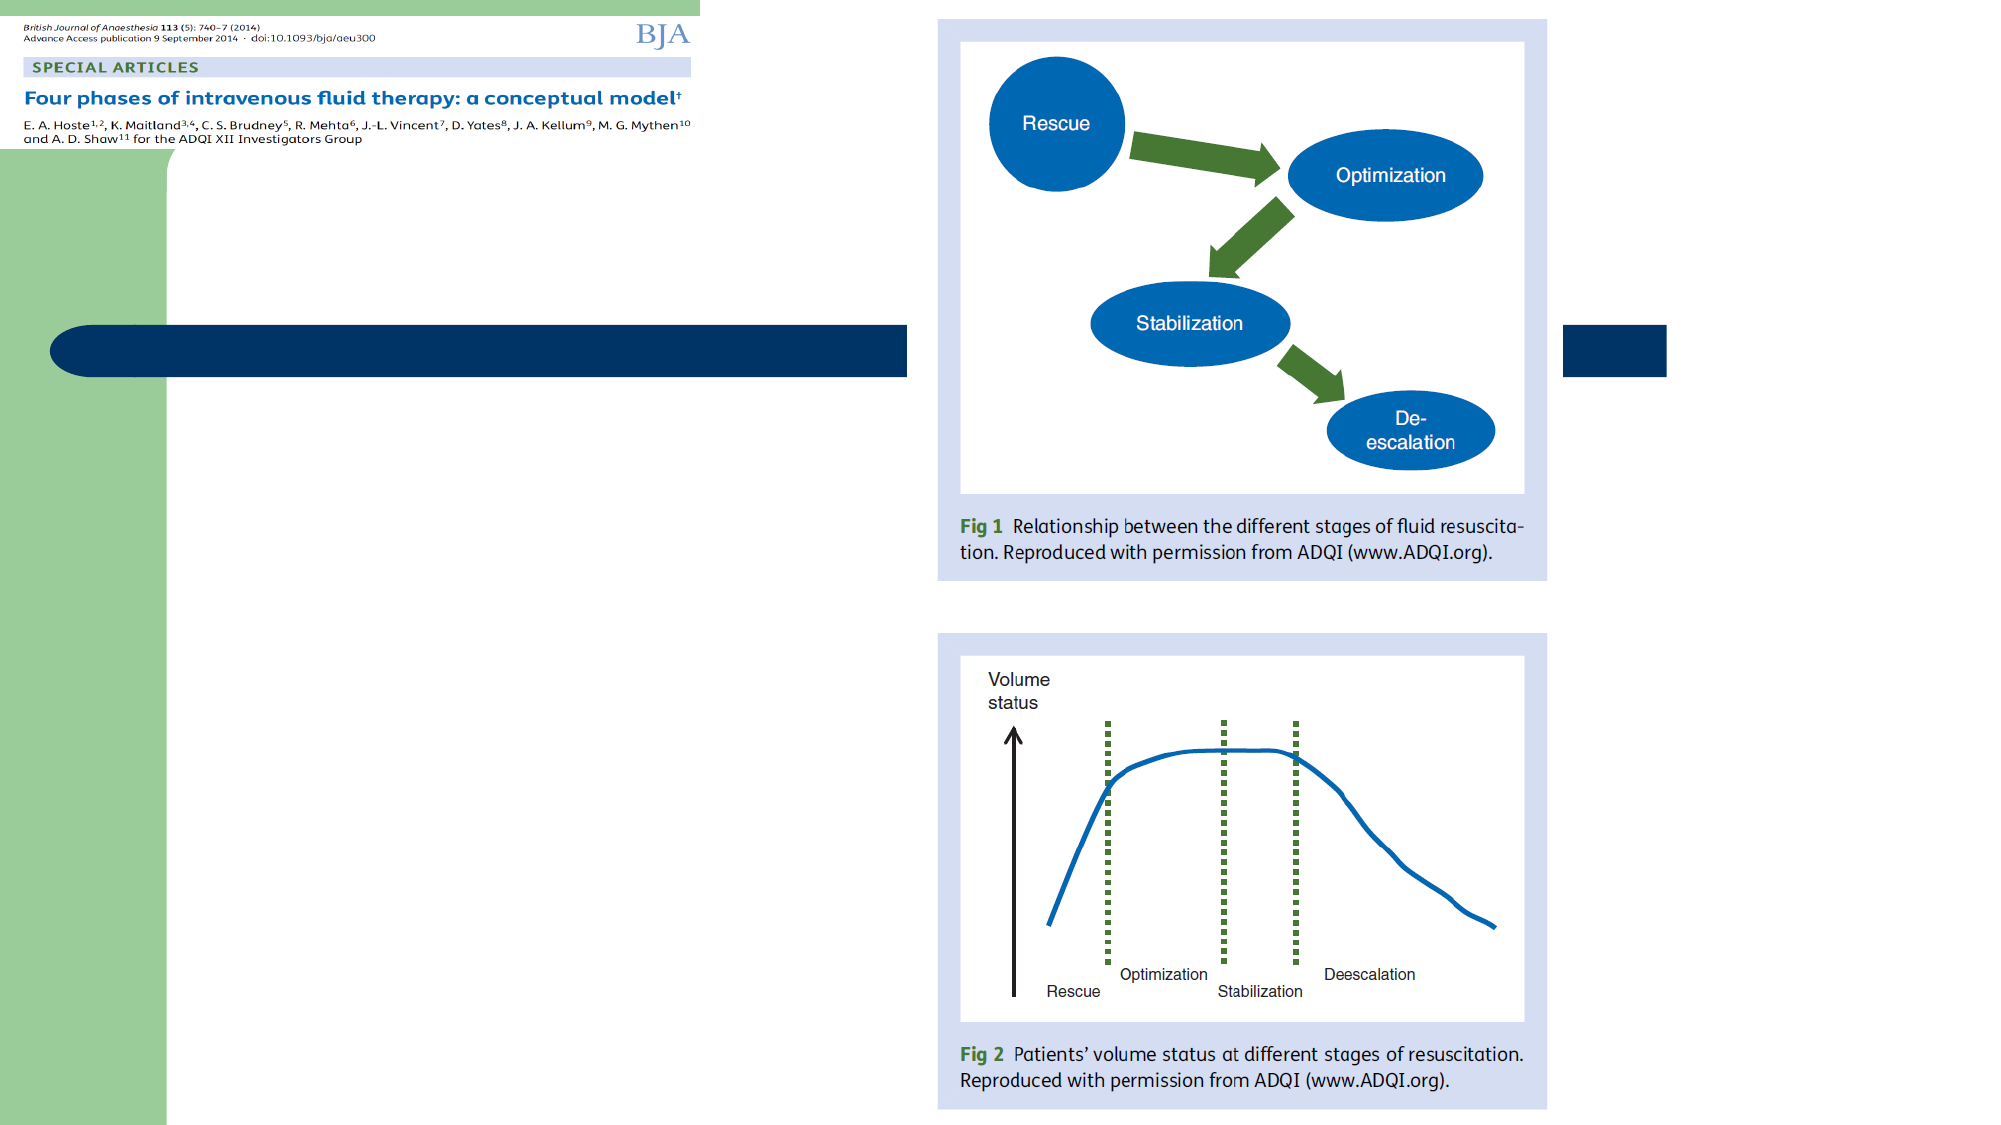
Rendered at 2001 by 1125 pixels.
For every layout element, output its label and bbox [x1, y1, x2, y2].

picture [907, 0, 1563, 1125]
picture [0, 16, 730, 149]
